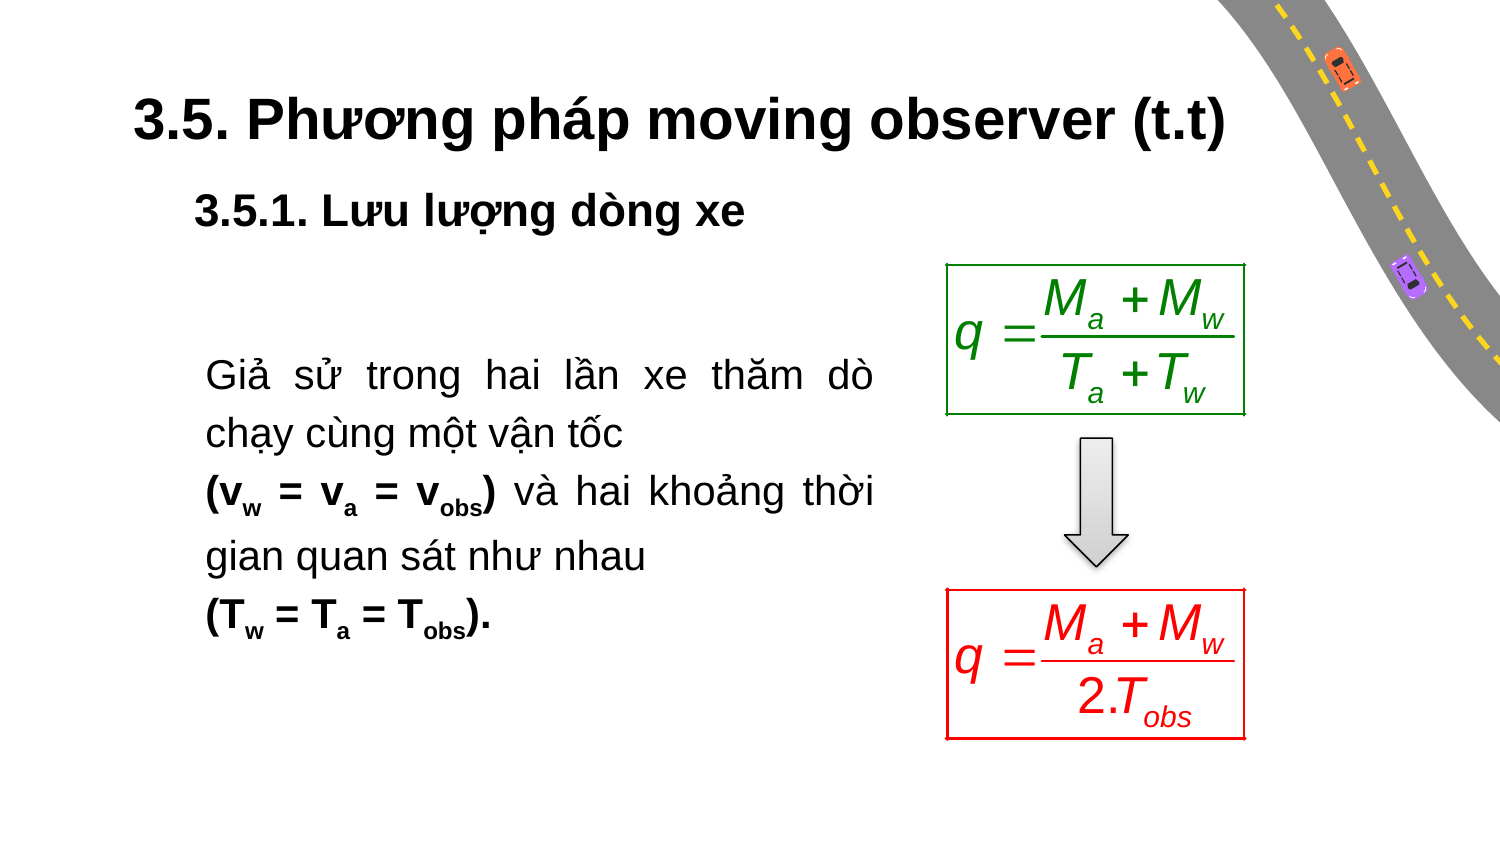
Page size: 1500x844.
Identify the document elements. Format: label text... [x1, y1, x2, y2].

title 3.5. Phương pháp moving observer (t.t) [118, 66, 744, 161]
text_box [749, 0, 1500, 695]
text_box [938, 256, 1255, 424]
list Giả sử trong hai lần xe thăm dò chạy cùng một vận tốc (vw = va = vobs) và hai khoảng thời gian quan sát như nhau (Tw = Ta = Tobs). [167, 325, 744, 559]
text_box 3.5.1. Lưu lượng dòng xe [156, 157, 744, 260]
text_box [938, 580, 1256, 749]
